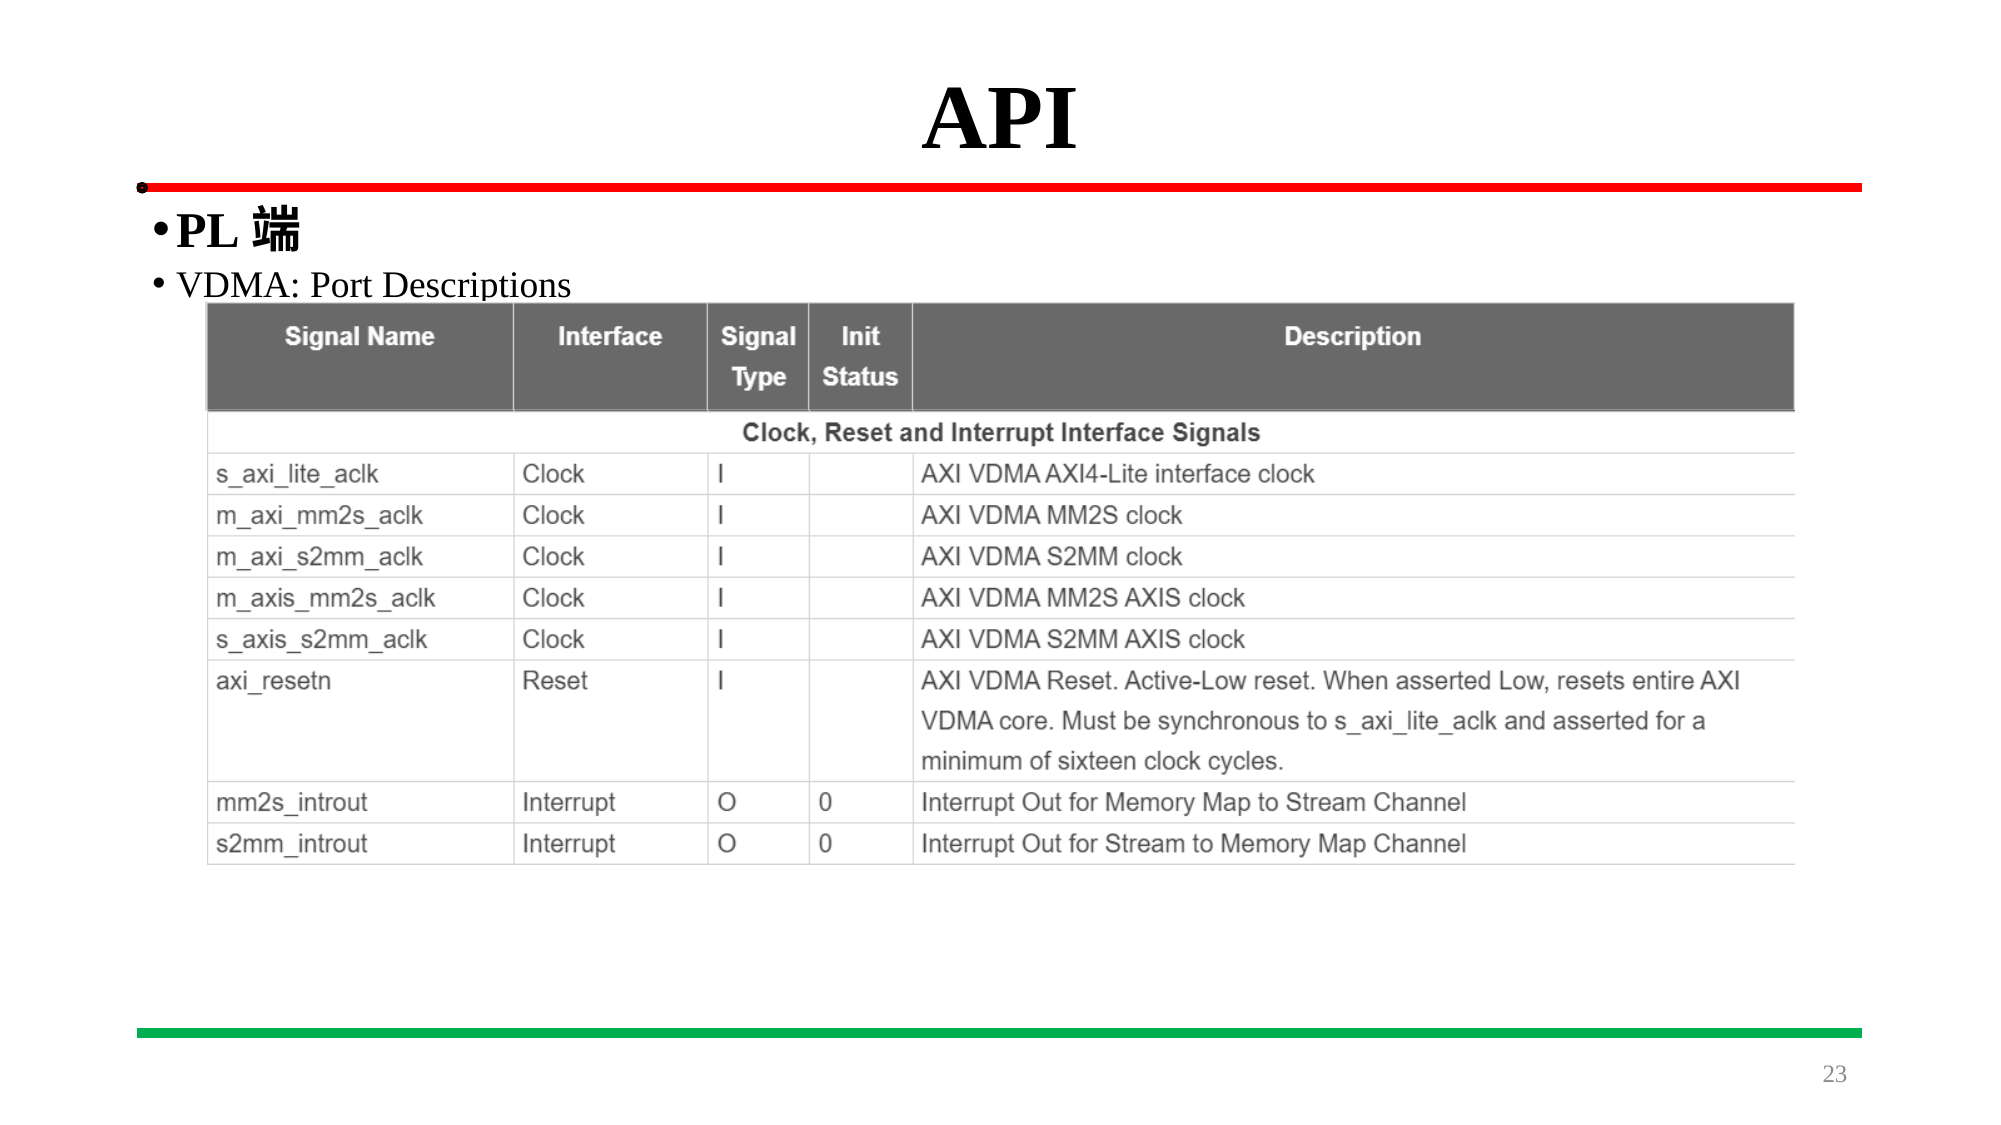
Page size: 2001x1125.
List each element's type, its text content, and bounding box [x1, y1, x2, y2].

slide_number 23 [1412, 1042, 1863, 1103]
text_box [204, 301, 1795, 865]
text_box [136, 182, 148, 194]
title API [137, 59, 1863, 178]
list PL端 VDMA: Port Descriptions [137, 197, 1863, 1024]
